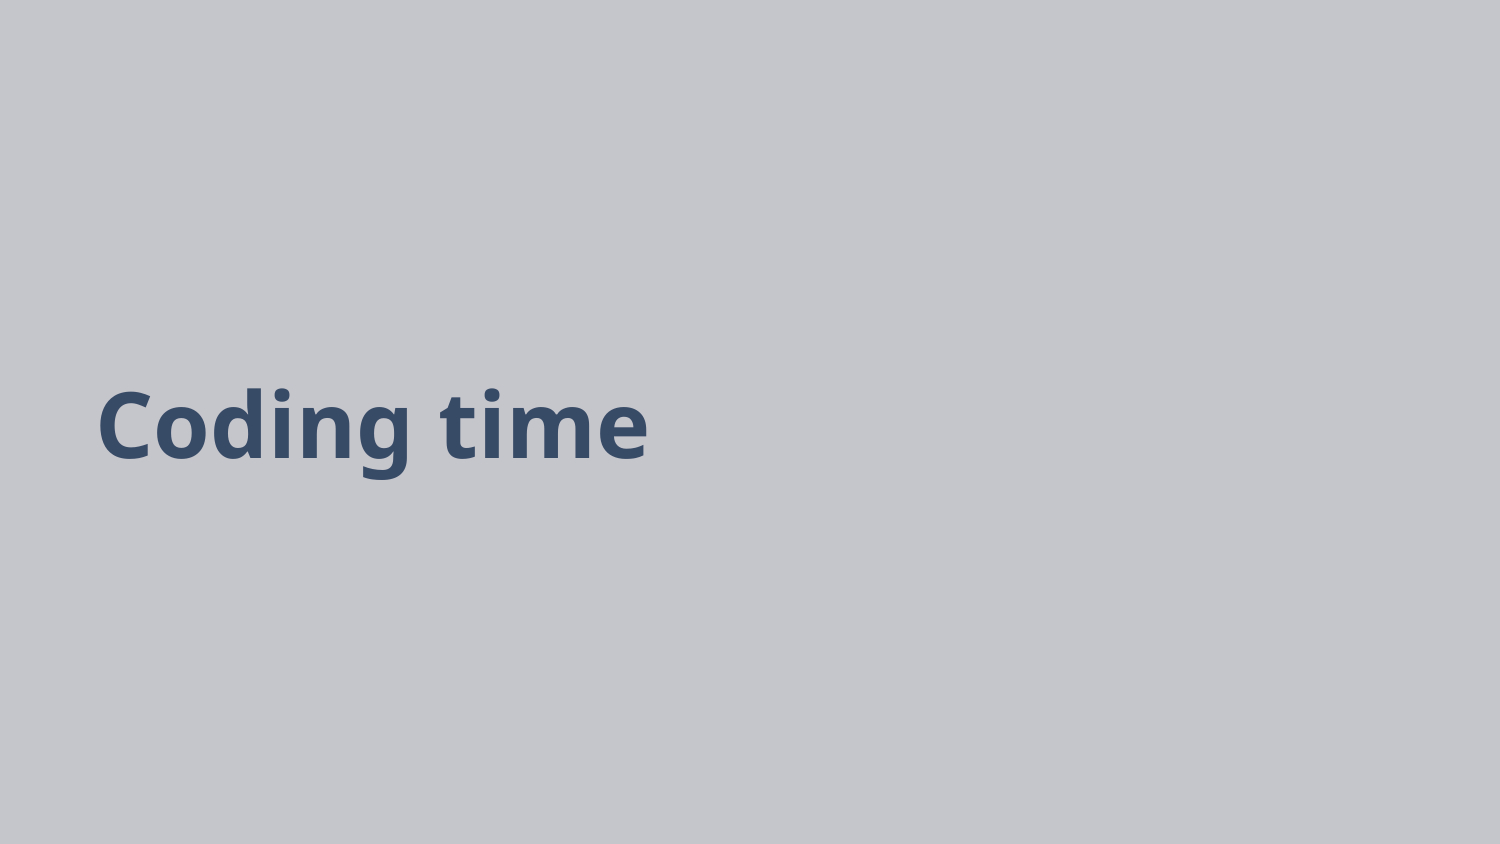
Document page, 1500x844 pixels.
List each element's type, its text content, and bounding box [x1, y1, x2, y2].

title Coding time [80, 86, 1268, 758]
